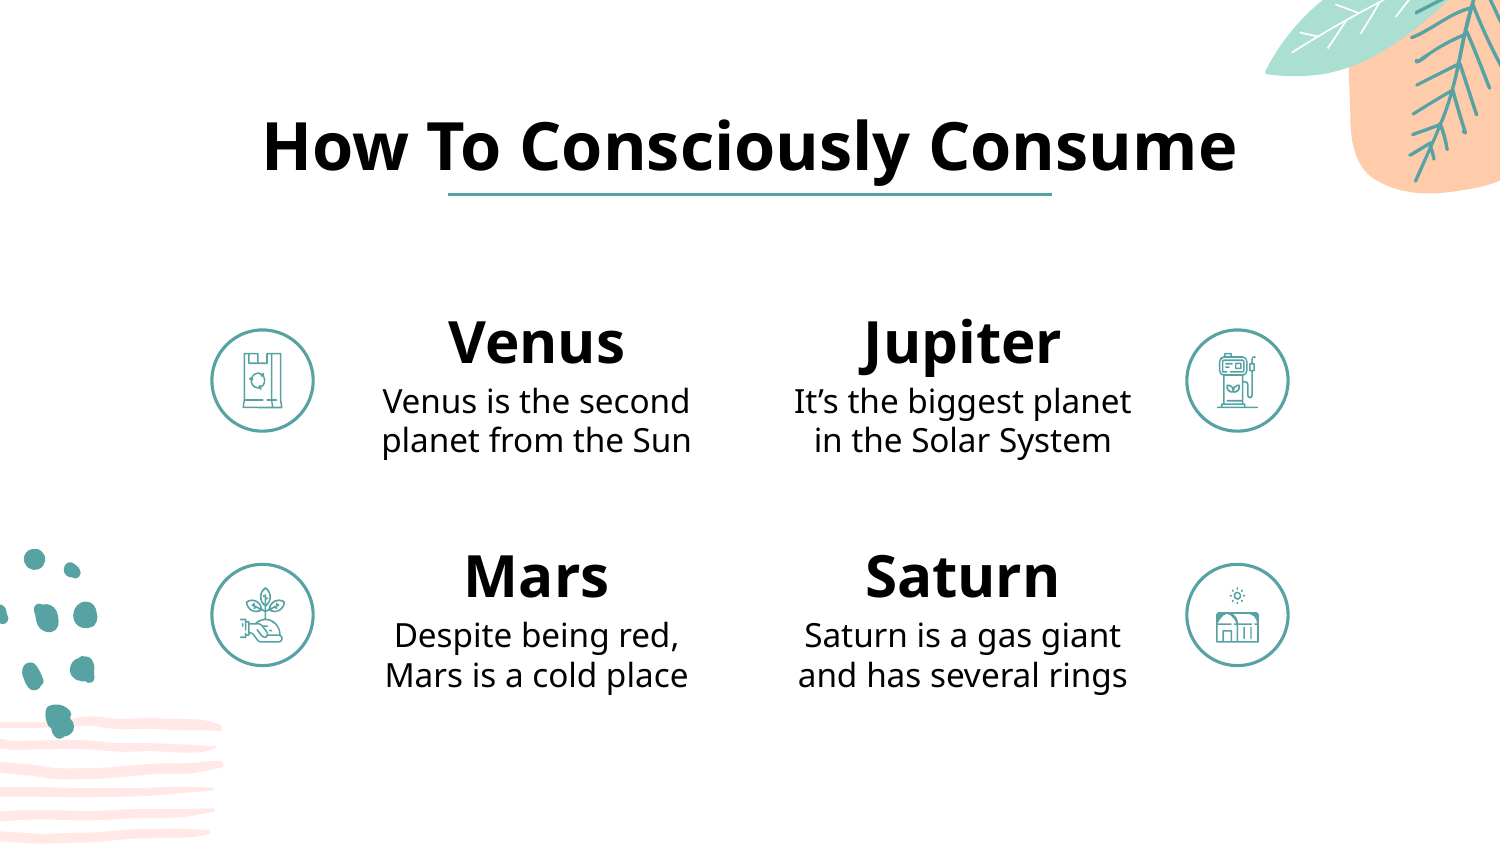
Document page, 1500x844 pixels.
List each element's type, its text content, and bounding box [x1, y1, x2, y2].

text_box [1186, 564, 1289, 666]
subtitle It’s the biggest planet in the Solar System [764, 364, 1162, 472]
title How To Consciously Consume [116, 88, 1383, 183]
title Mars [338, 524, 736, 599]
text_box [1215, 586, 1259, 643]
text_box [211, 564, 314, 666]
title Venus [338, 290, 736, 364]
subtitle Venus is the second planet from the Sun [338, 364, 736, 472]
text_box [1216, 352, 1259, 409]
title Jupiter [764, 290, 1162, 364]
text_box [242, 352, 283, 409]
subtitle Despite being red, Mars is a cold place [338, 599, 736, 706]
text_box [1186, 329, 1289, 432]
text_box [211, 329, 314, 432]
subtitle Saturn is a gas giant and has several rings [764, 599, 1162, 706]
title Saturn [764, 524, 1162, 599]
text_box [239, 586, 286, 643]
